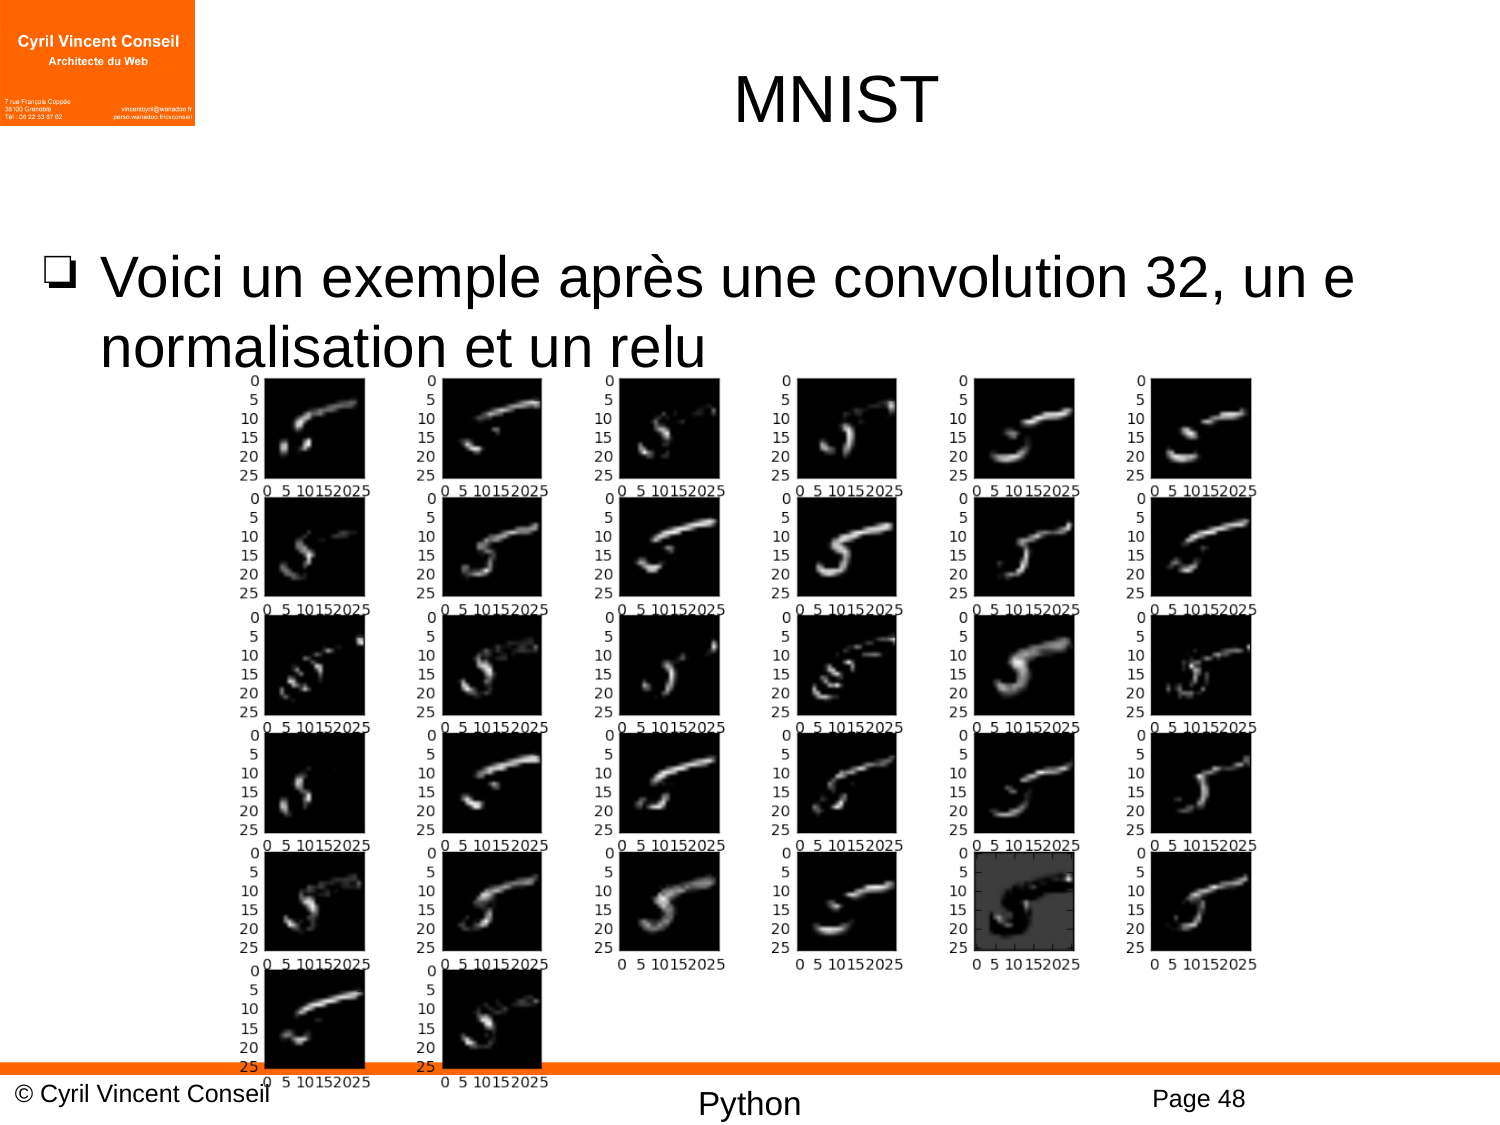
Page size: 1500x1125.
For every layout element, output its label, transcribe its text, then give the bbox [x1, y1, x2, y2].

picture [0, 0, 195, 126]
list Voici un exemple après une convolution 32, un e normalisation et un relu [29, 231, 1468, 1059]
picture [228, 363, 1269, 1101]
title MNIST [194, 2, 1480, 190]
